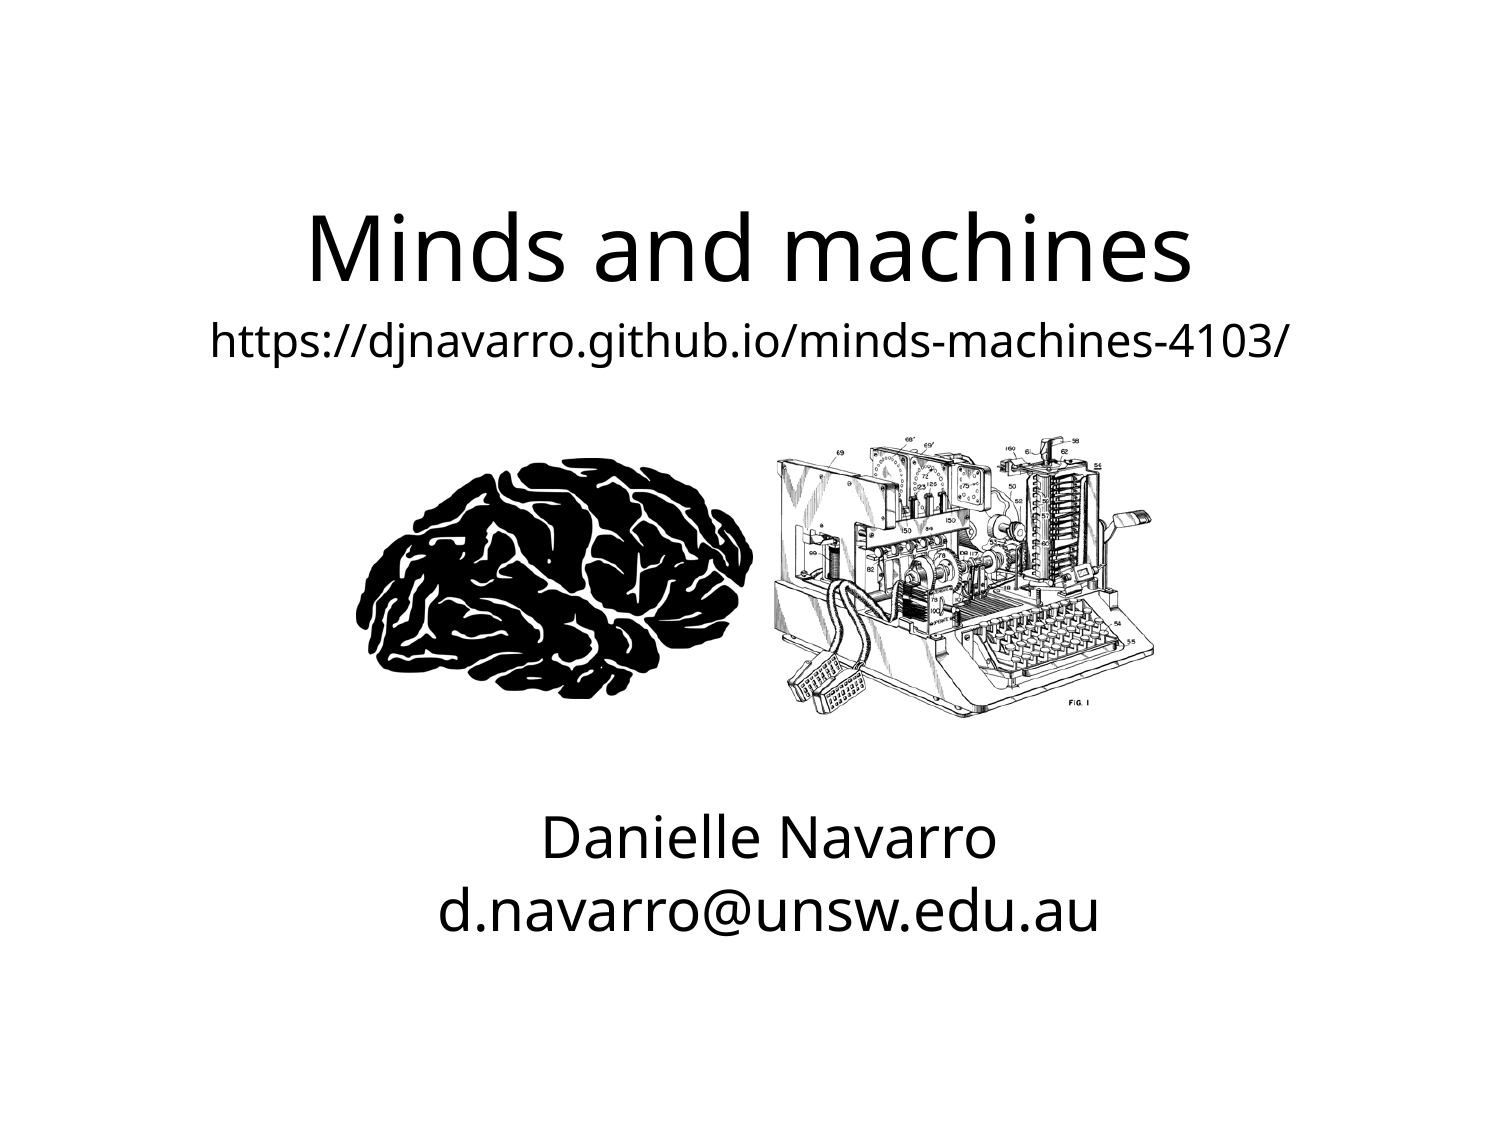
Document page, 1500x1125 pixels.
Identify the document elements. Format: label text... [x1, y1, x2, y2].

picture [355, 458, 753, 699]
text_box d.navarro@unsw.edu.au [207, 873, 1333, 969]
text_box https://djnavarro.github.io/minds-machines-4103/ [187, 310, 1313, 405]
picture [769, 430, 1162, 723]
title Minds and machines [112, 90, 1388, 309]
subtitle Danielle Navarro [207, 800, 1333, 873]
